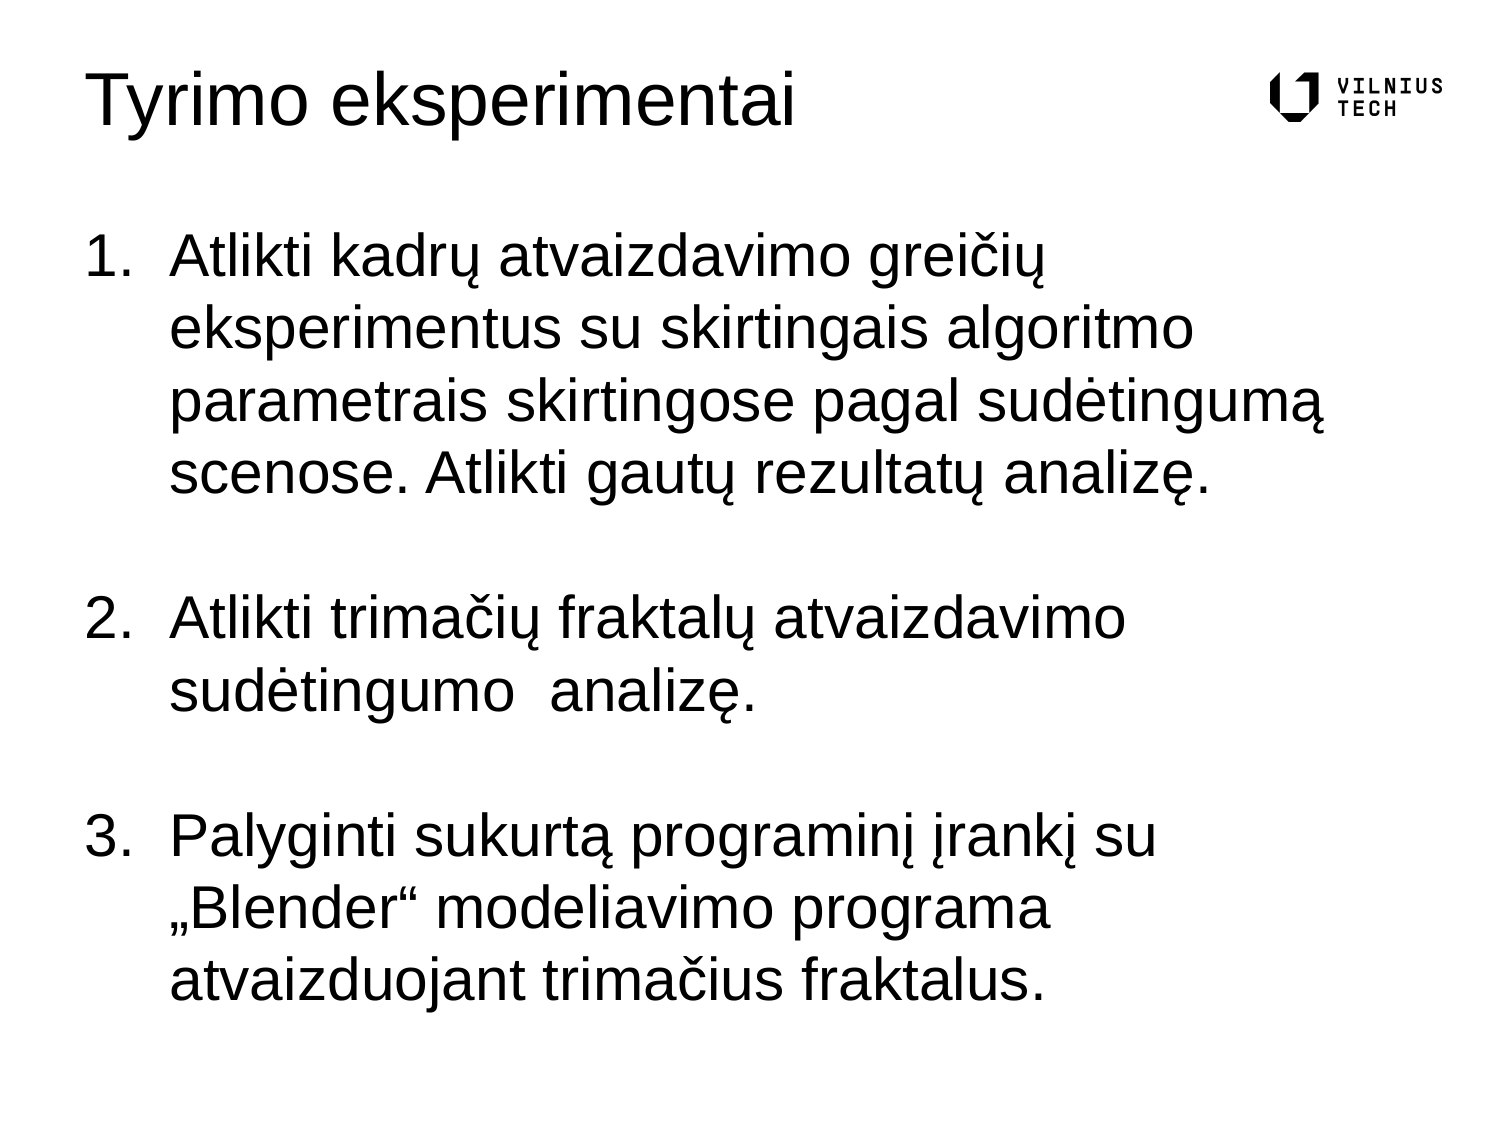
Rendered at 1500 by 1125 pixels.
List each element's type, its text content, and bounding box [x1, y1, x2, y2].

text_box Tyrimo eksperimentai [70, 12, 1180, 179]
text_box Atlikti kadrų atvaizdavimo greičių eksperimentus su skirtingais algoritmo parametrais skirtingose pagal sudėtingumą scenose. Atlikti gautų rezultatų analizę. Atlikti trimačių fraktalų atvaizdavimo sudėtingumo analizę. Palyginti sukurtą programinį įrankį su „Blender“ modeliavimo programa atvaizduojant trimačius fraktalus. [70, 208, 1427, 1093]
picture [1270, 72, 1442, 122]
